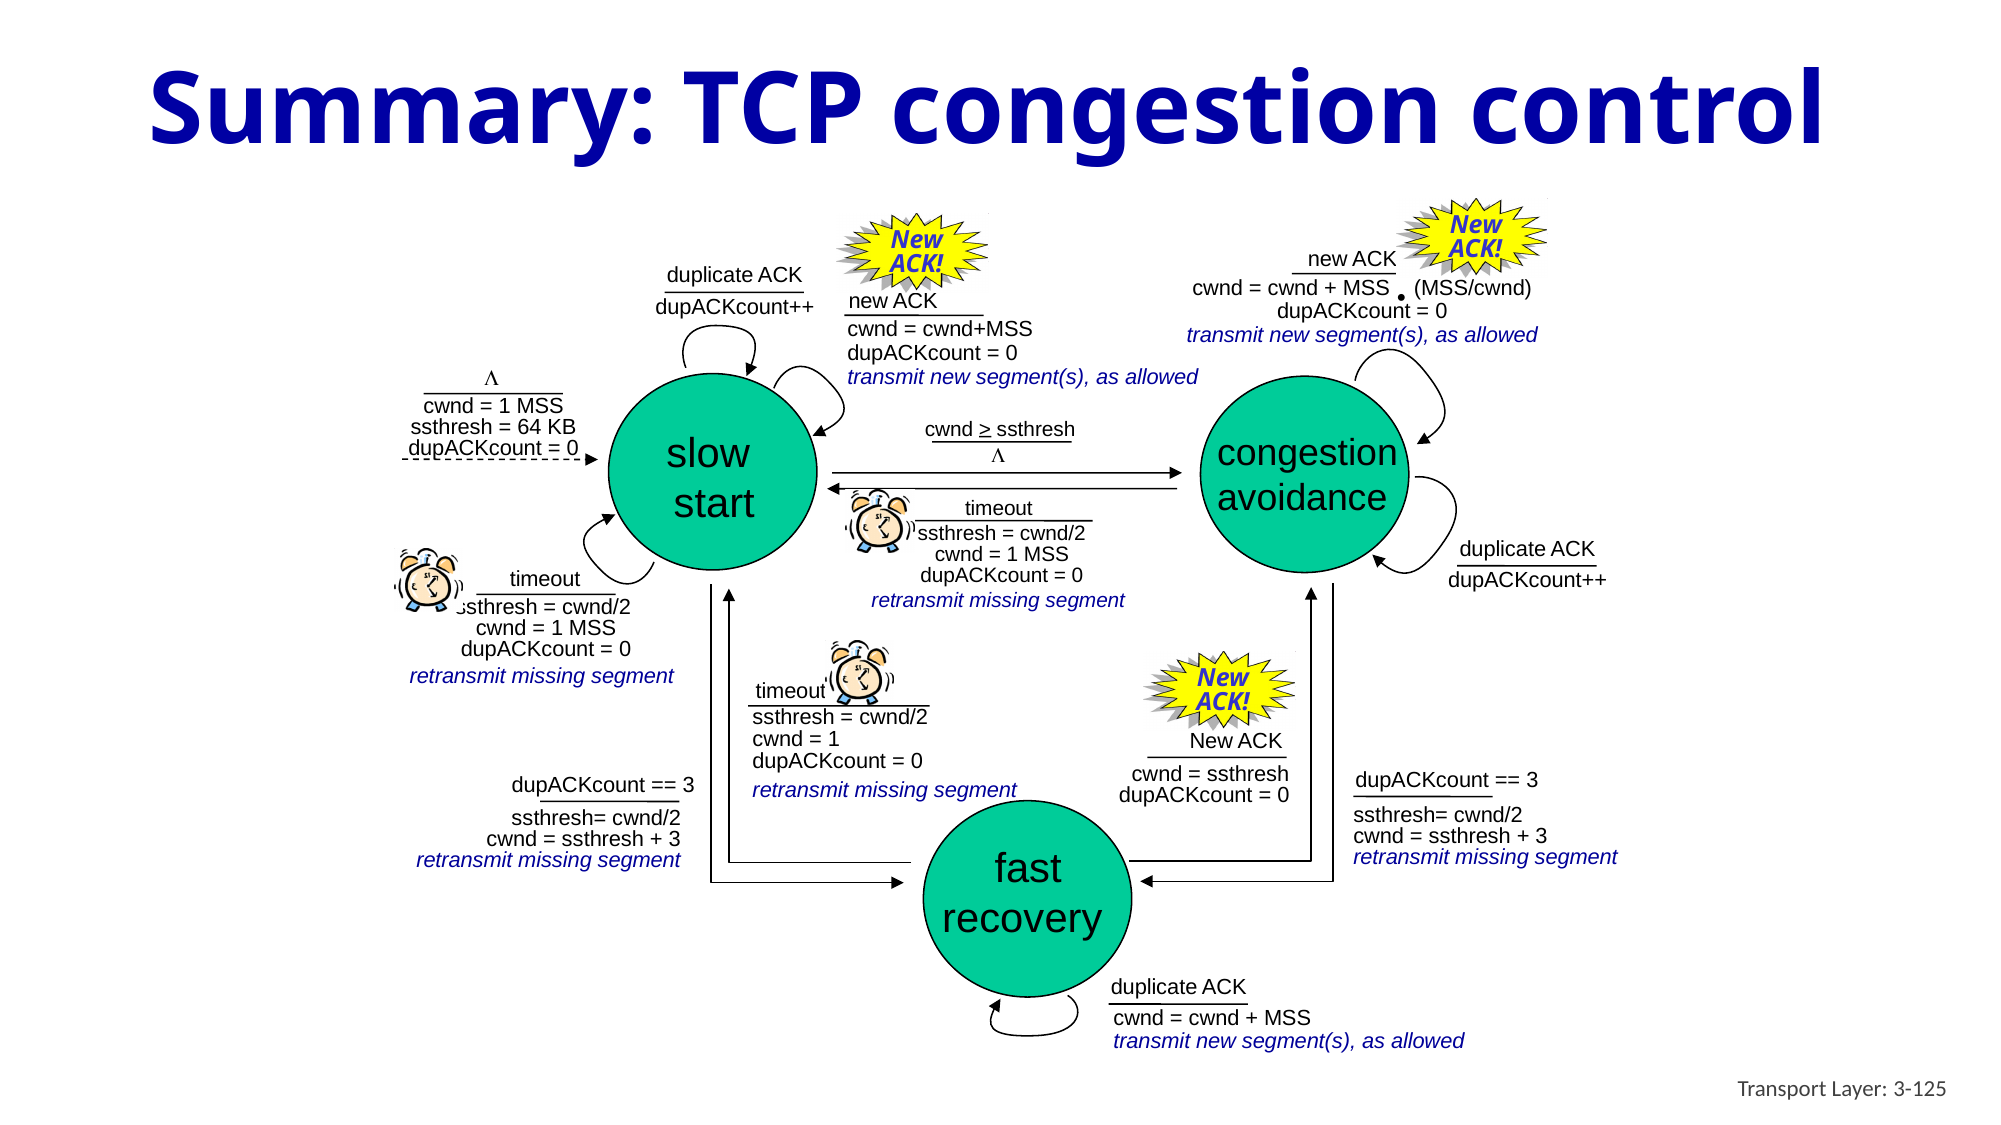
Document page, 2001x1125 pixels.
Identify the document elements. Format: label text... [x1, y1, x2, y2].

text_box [398, 705, 1044, 909]
slide_number Transport Layer: 3-125 [1512, 1056, 1963, 1117]
title Summary: TCP congestion control [133, 38, 2000, 185]
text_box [1140, 582, 1637, 906]
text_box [923, 800, 1485, 1090]
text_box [836, 198, 1548, 731]
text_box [394, 489, 836, 705]
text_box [391, 253, 836, 698]
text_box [1548, 234, 1625, 582]
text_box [1101, 731, 1312, 865]
